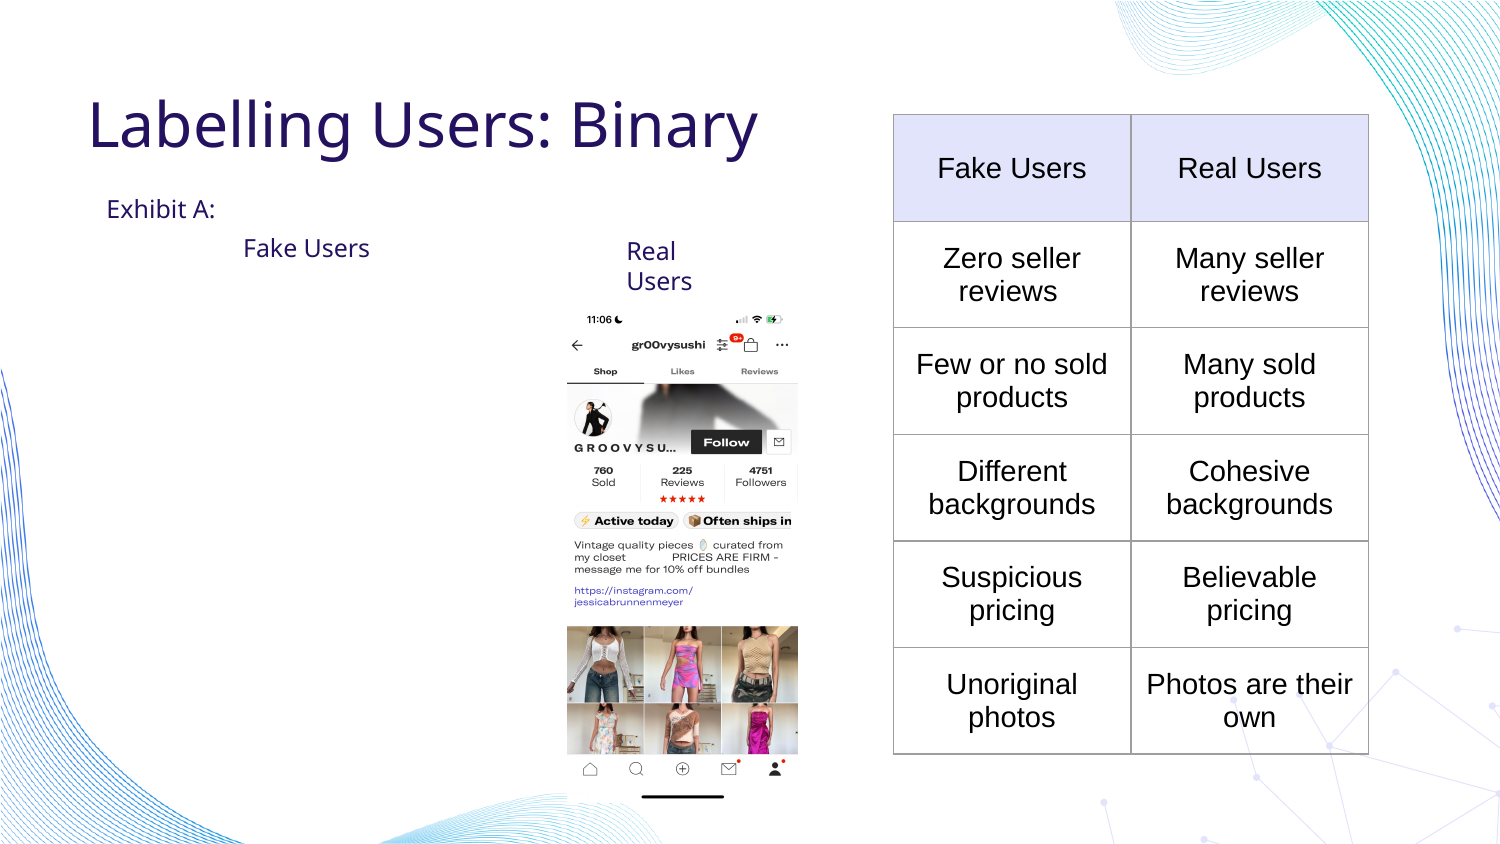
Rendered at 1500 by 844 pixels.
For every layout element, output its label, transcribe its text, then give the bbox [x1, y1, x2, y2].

table_cell Zero seller reviews [894, 222, 1130, 327]
table_cell Many seller reviews [1132, 222, 1368, 327]
table_cell Suspicious pricing [894, 542, 1130, 647]
table_cell Few or no sold products [894, 328, 1130, 434]
table_cell Unoriginal photos [894, 648, 1130, 753]
picture [0, 303, 799, 844]
title Labelling Users: Binary [71, 15, 1082, 175]
table_header Fake Users [894, 115, 1130, 221]
table_cell Many sold products [1132, 328, 1368, 434]
text_box Exhibit A: [91, 178, 669, 237]
text_box Real Users [611, 220, 755, 259]
table_cell Cohesive backgrounds [1132, 435, 1368, 540]
table_cell Photos are their own [1132, 648, 1368, 753]
text_box [1369, 139, 1411, 738]
table_header Real Users [1132, 115, 1368, 221]
table_cell Believable pricing [1132, 542, 1368, 647]
text_box Fake Users [228, 237, 389, 261]
picture [1109, 0, 1500, 532]
table_cell Different backgrounds [894, 435, 1130, 540]
